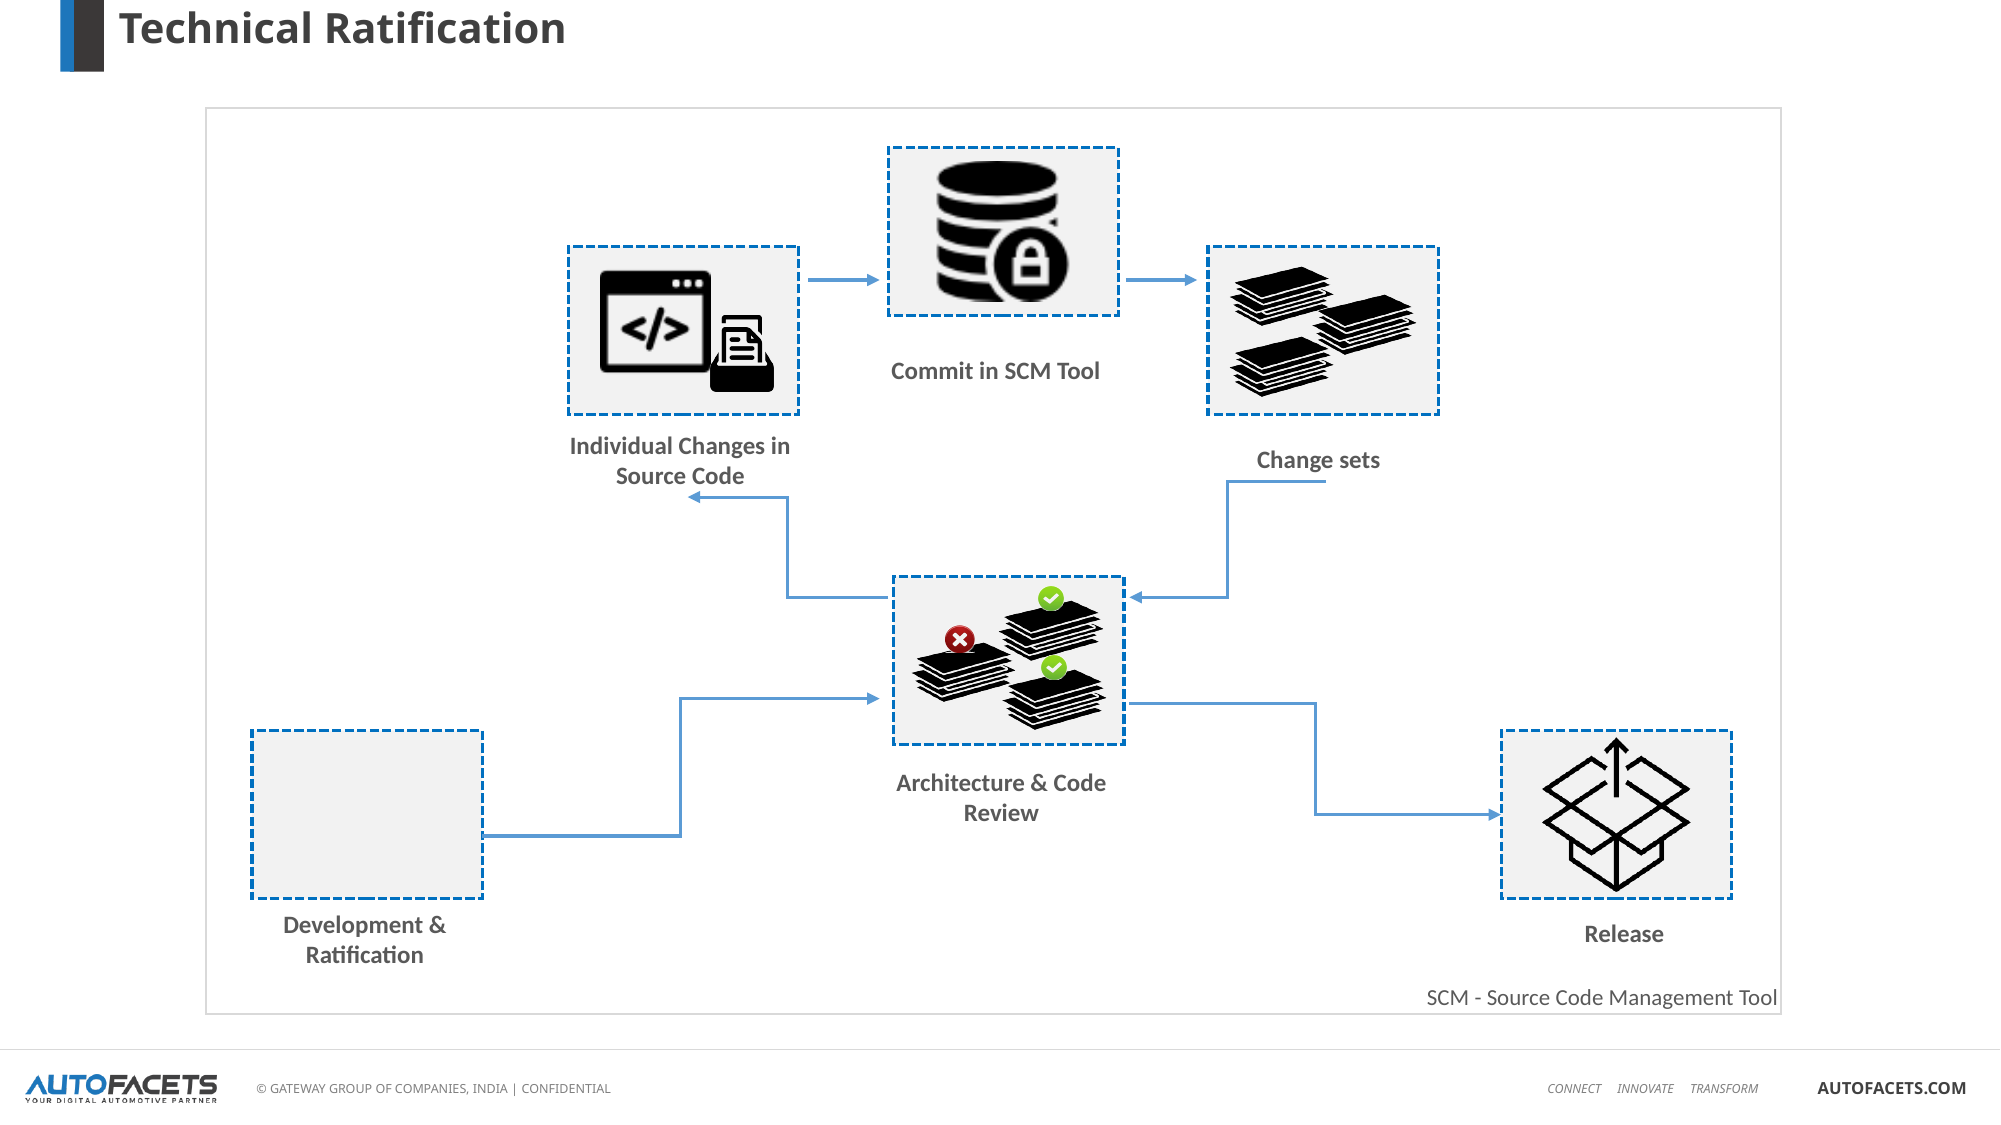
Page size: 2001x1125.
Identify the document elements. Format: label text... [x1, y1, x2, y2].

list Technical Ratification [103, 0, 2000, 72]
picture [25, 1074, 217, 1103]
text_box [206, 107, 1794, 1018]
